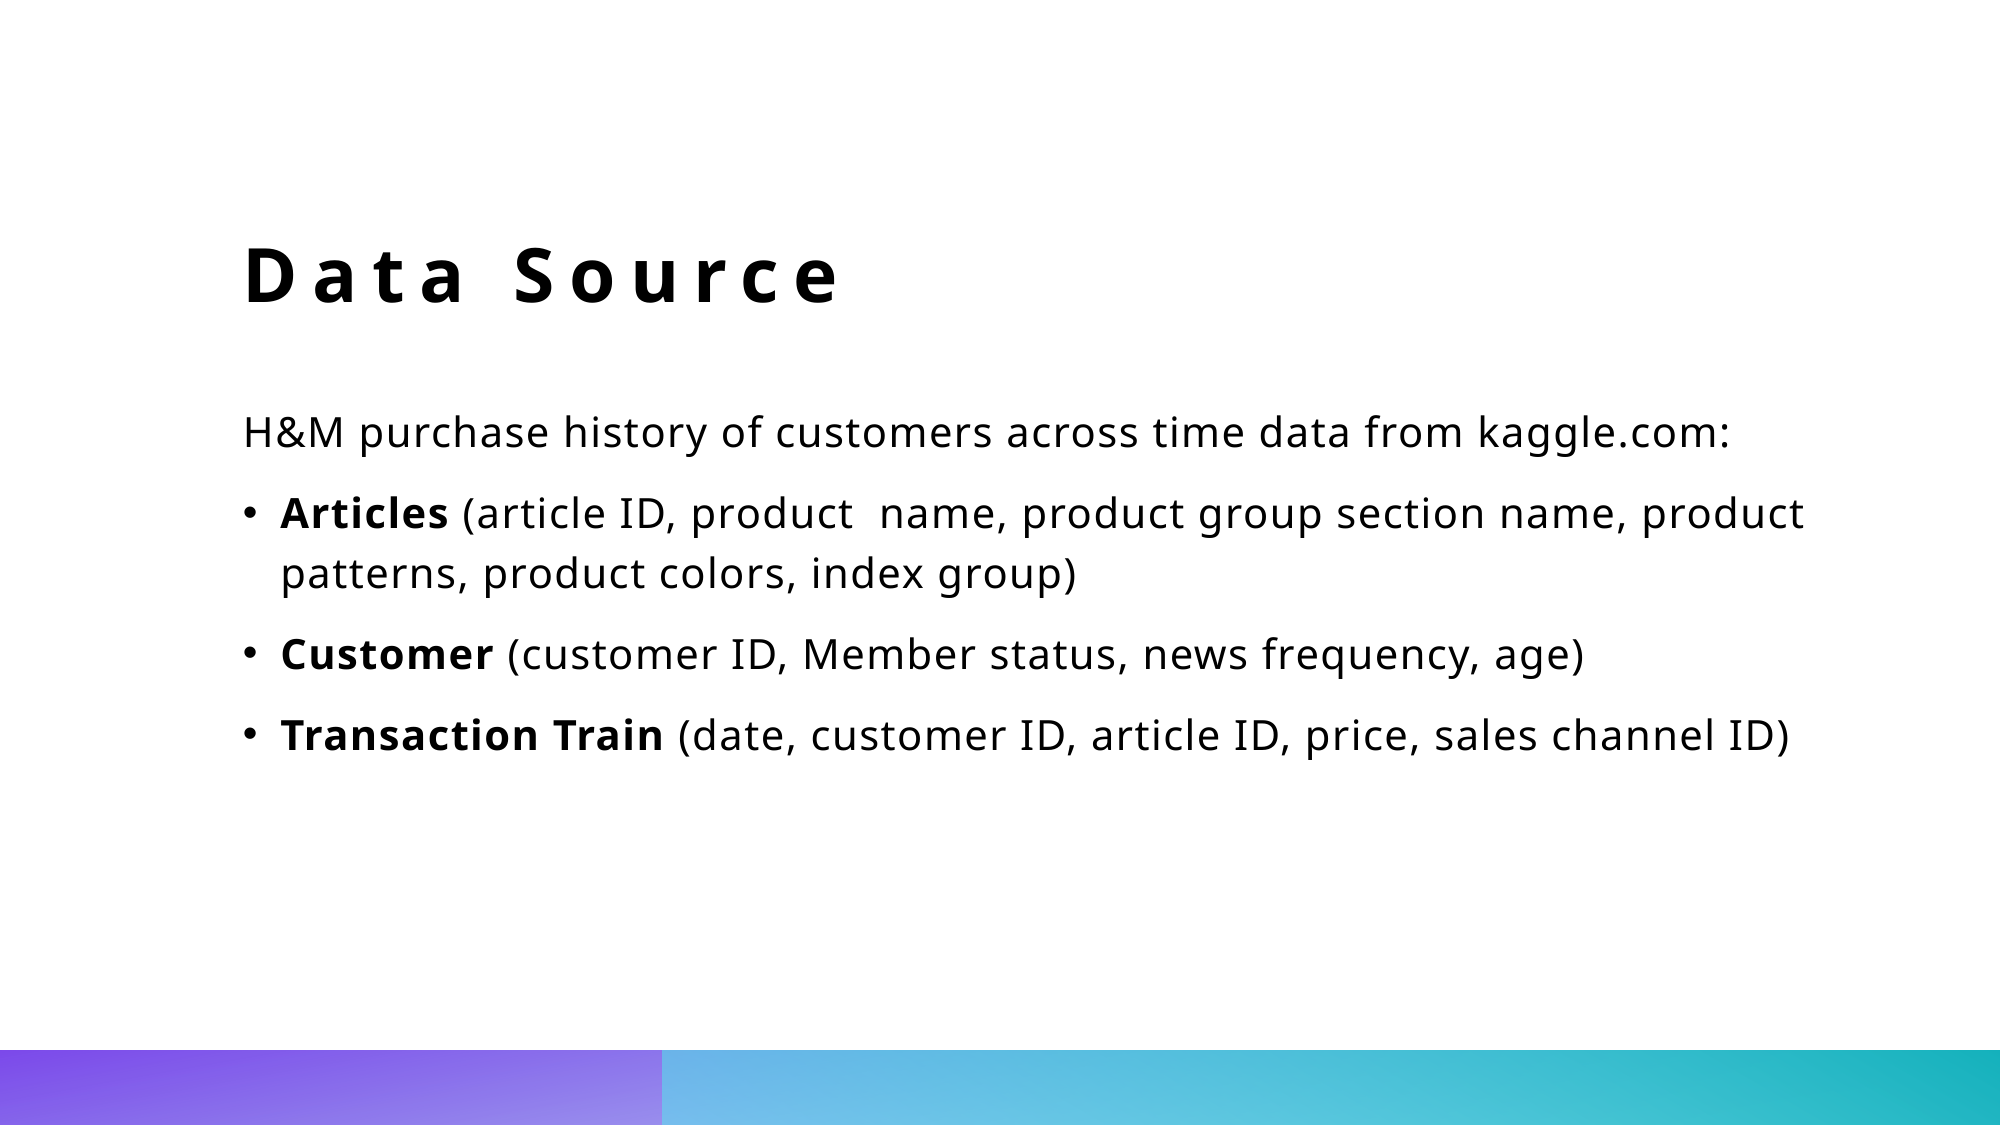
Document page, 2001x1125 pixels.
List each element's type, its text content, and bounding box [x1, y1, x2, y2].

list H&M purchase history of customers across time data from kaggle.com: Articles (article ID, product name, product group section name, product patterns, product colors, index group) Customer (customer ID, Member status, news frequency, age) Transaction Train (date, customer ID, article ID, price, sales channel ID) [225, 377, 1905, 1028]
title Data Source [225, 130, 1905, 333]
